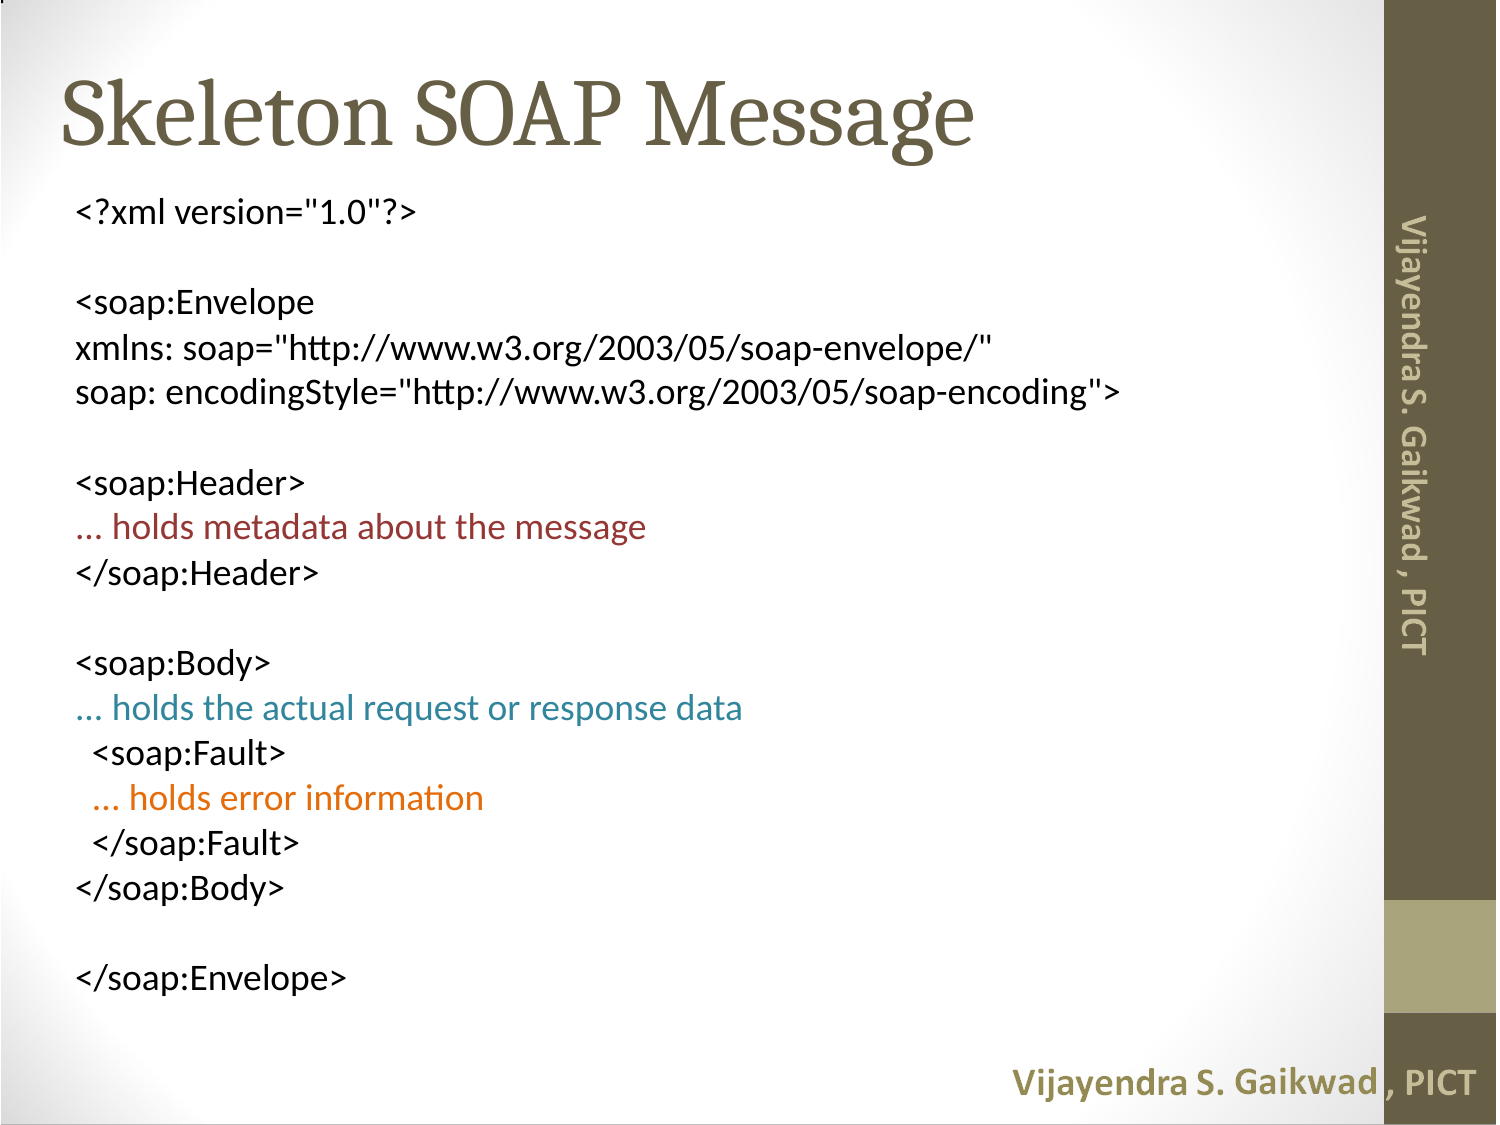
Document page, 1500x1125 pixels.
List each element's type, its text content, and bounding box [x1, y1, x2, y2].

list <?xml version="1.0"?> <soap:Envelope xmlns: soap="http://www.w3.org/2003/05/soap-envelope/" soap: encodingStyle="http://www.w3.org/2003/05/soap-encoding"> <soap:Header> ... holds metadata about the message </soap:Header> <soap:Body> ... holds the actual request or response data <soap:Fault> ... holds error information </soap:Fault> </soap:Body> </soap:Envelope> [75, 187, 1329, 1051]
title Skeleton SOAP Message [62, 50, 1200, 165]
picture [0, 0, 1500, 1125]
